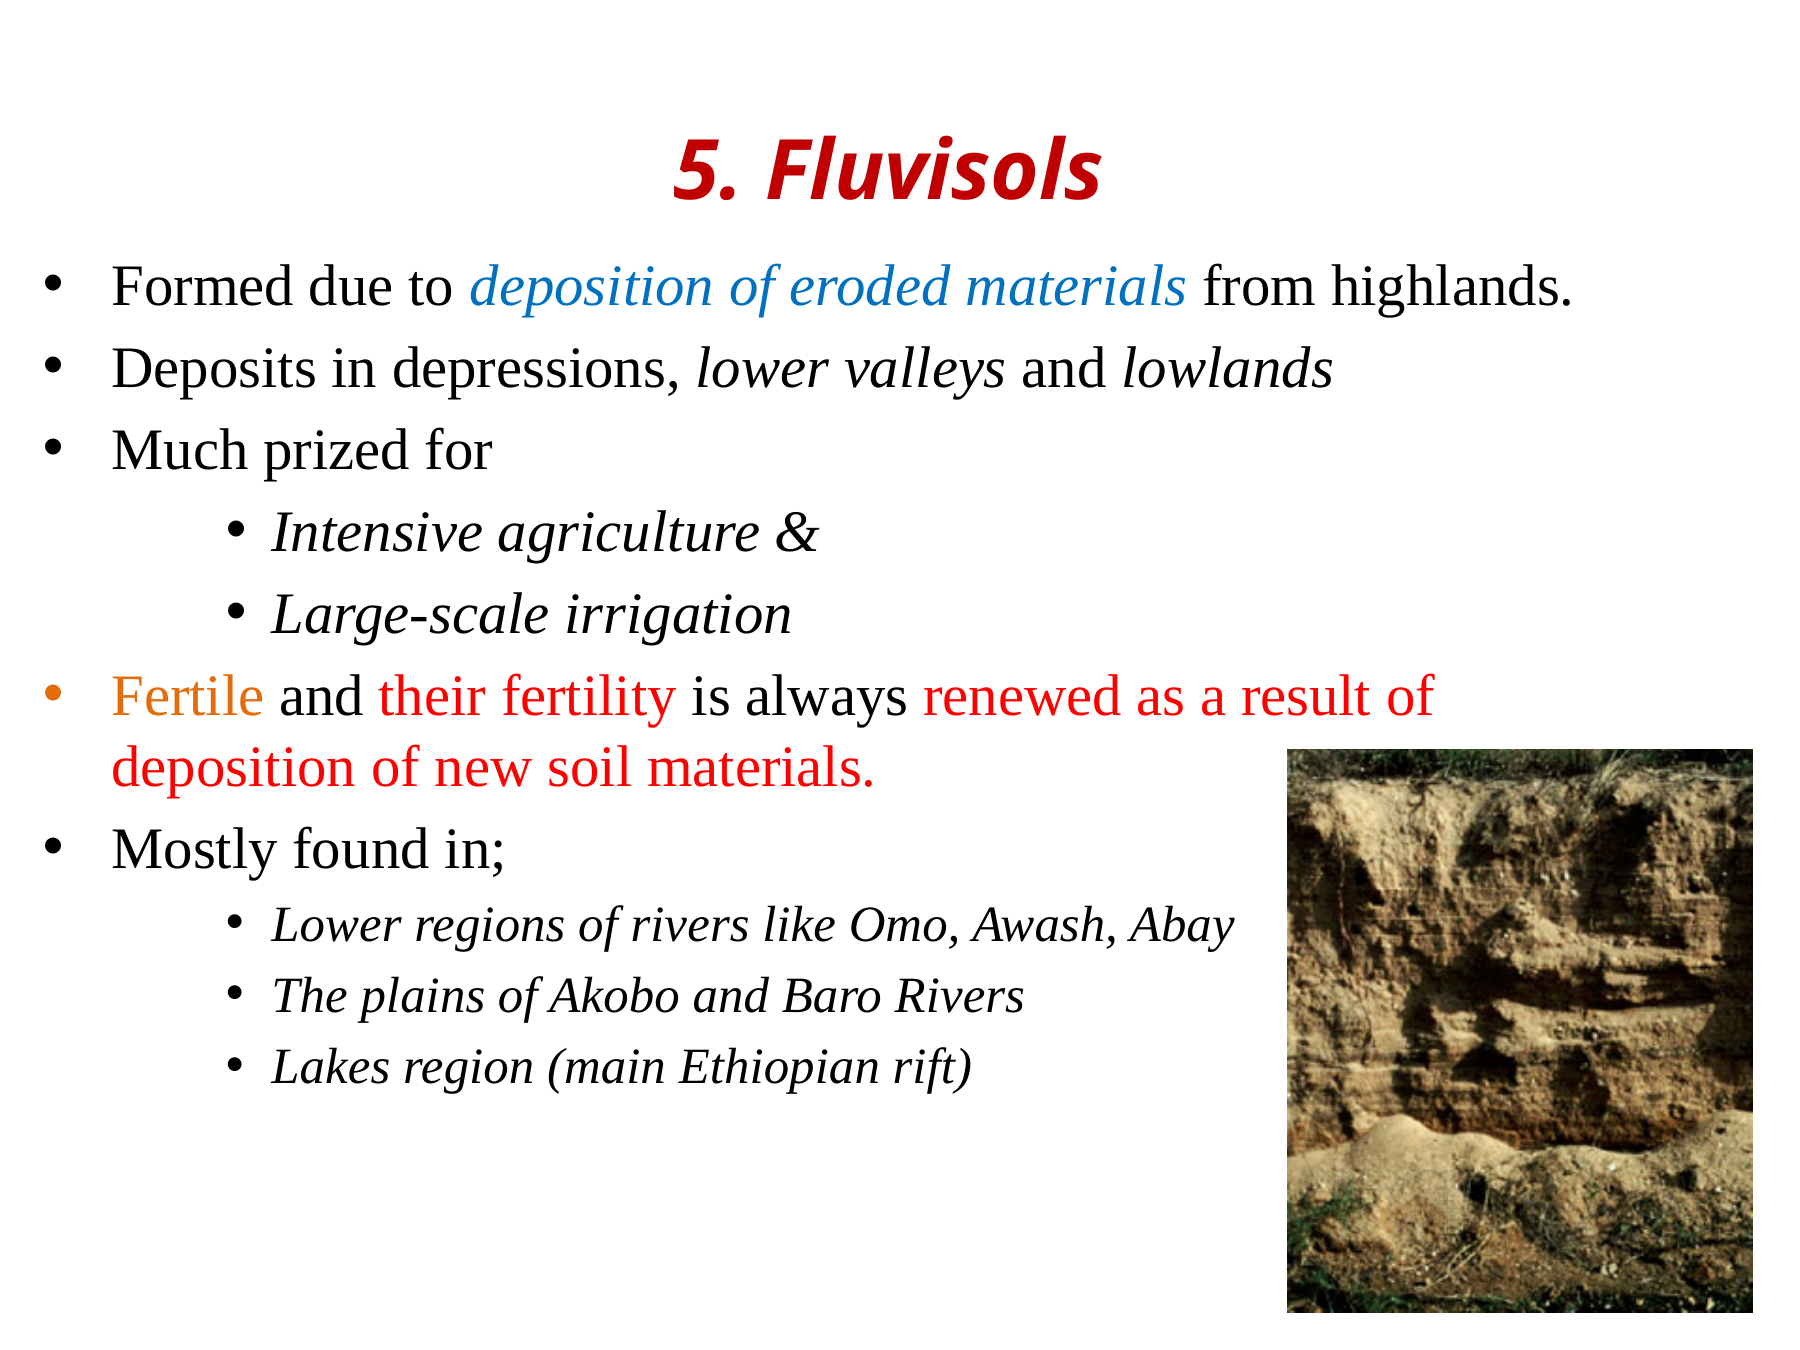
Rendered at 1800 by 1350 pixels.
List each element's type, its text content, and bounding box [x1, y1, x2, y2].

list Formed due to deposition of eroded materials from highlands. Deposits in depressions, lower valleys and lowlands Much prized for Intensive agriculture & Large-scale irrigation Fertile and their fertility is always renewed as a result of deposition of new soil materials. Mostly found in; Lower regions of rivers like Omo, Awash, Abay The plains of Akobo and Baro Rivers Lakes region (main Ethiopian rift) [24, 237, 1675, 1313]
picture [1287, 749, 1753, 1313]
title 5. Fluvisols [90, 54, 1710, 279]
